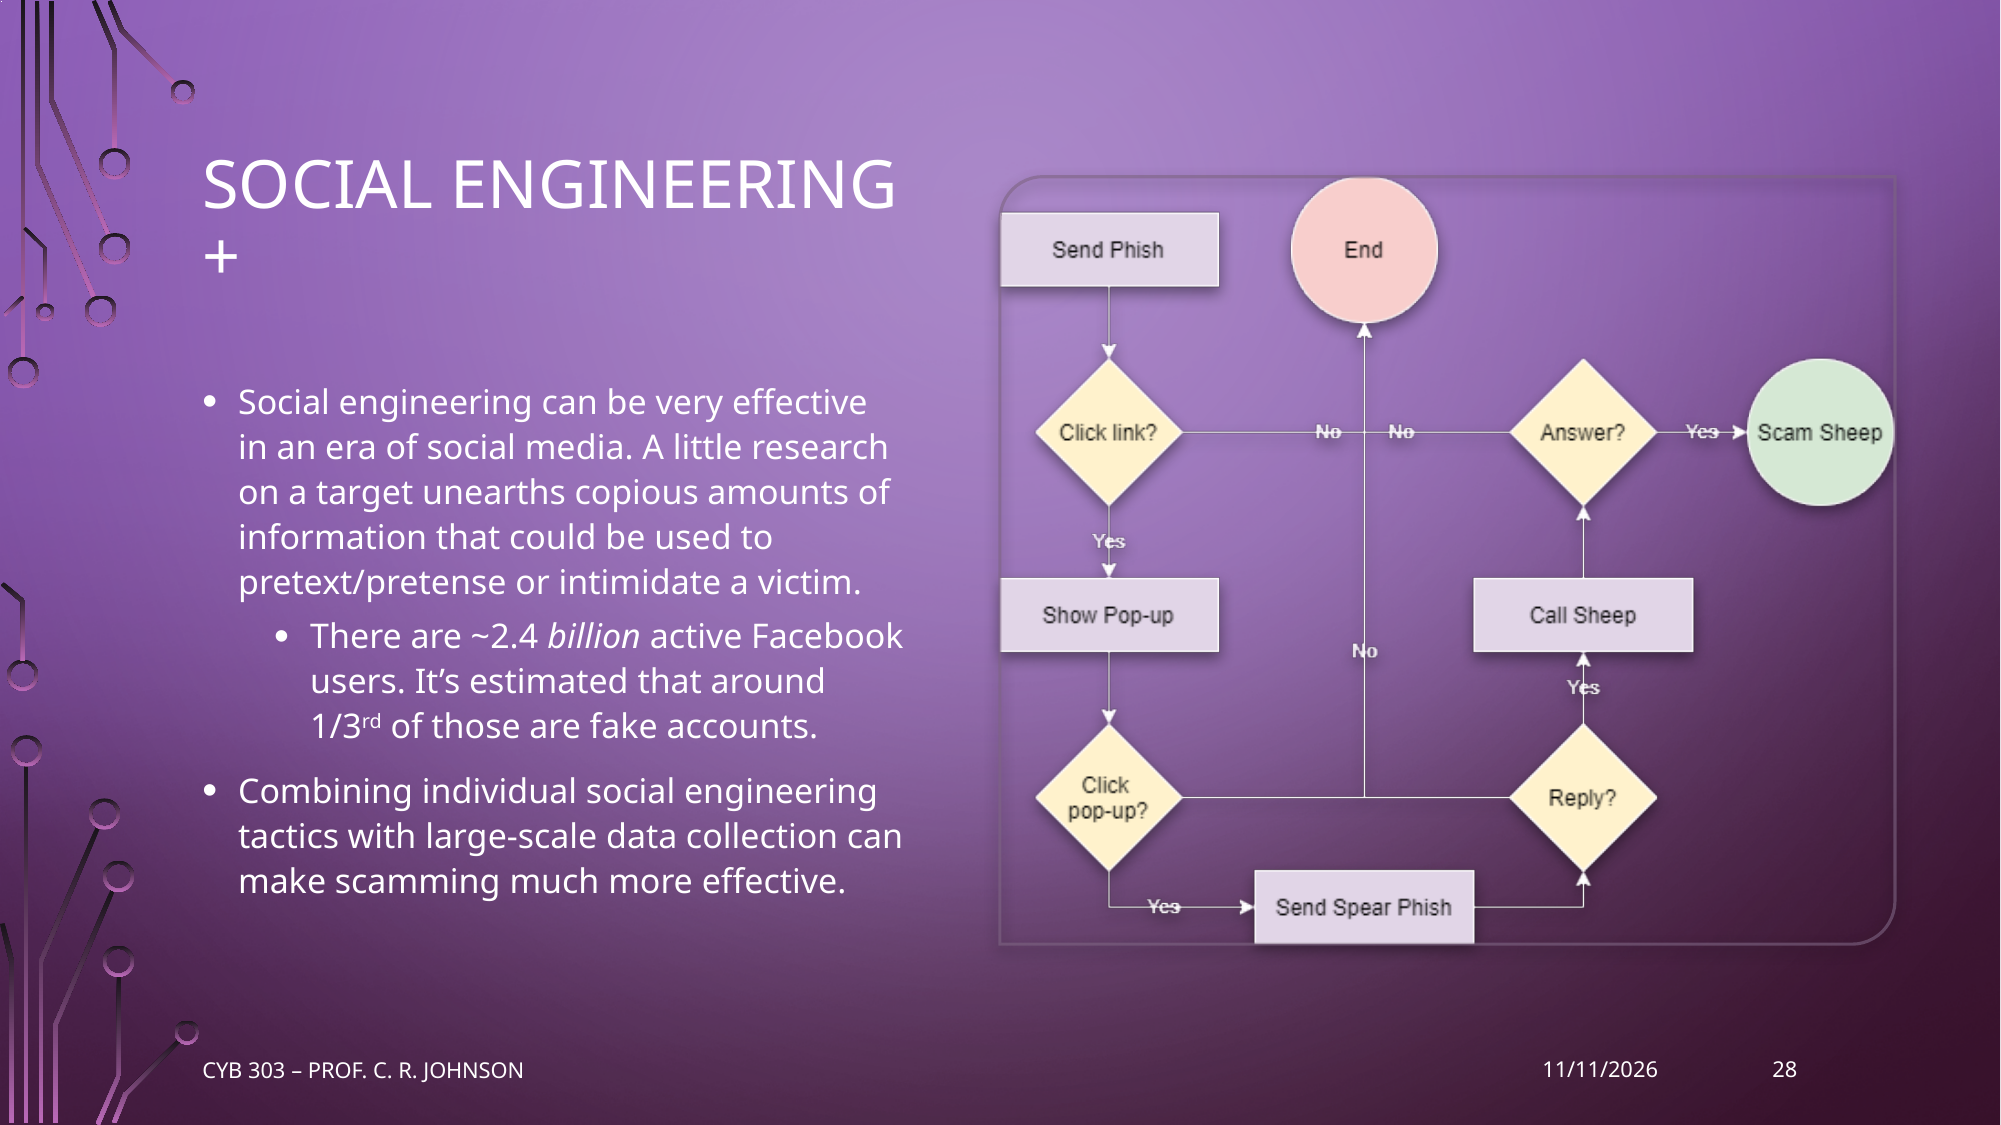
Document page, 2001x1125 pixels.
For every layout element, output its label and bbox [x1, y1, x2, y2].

picture [201, 0, 2000, 1125]
text_box [0, 0, 201, 1125]
